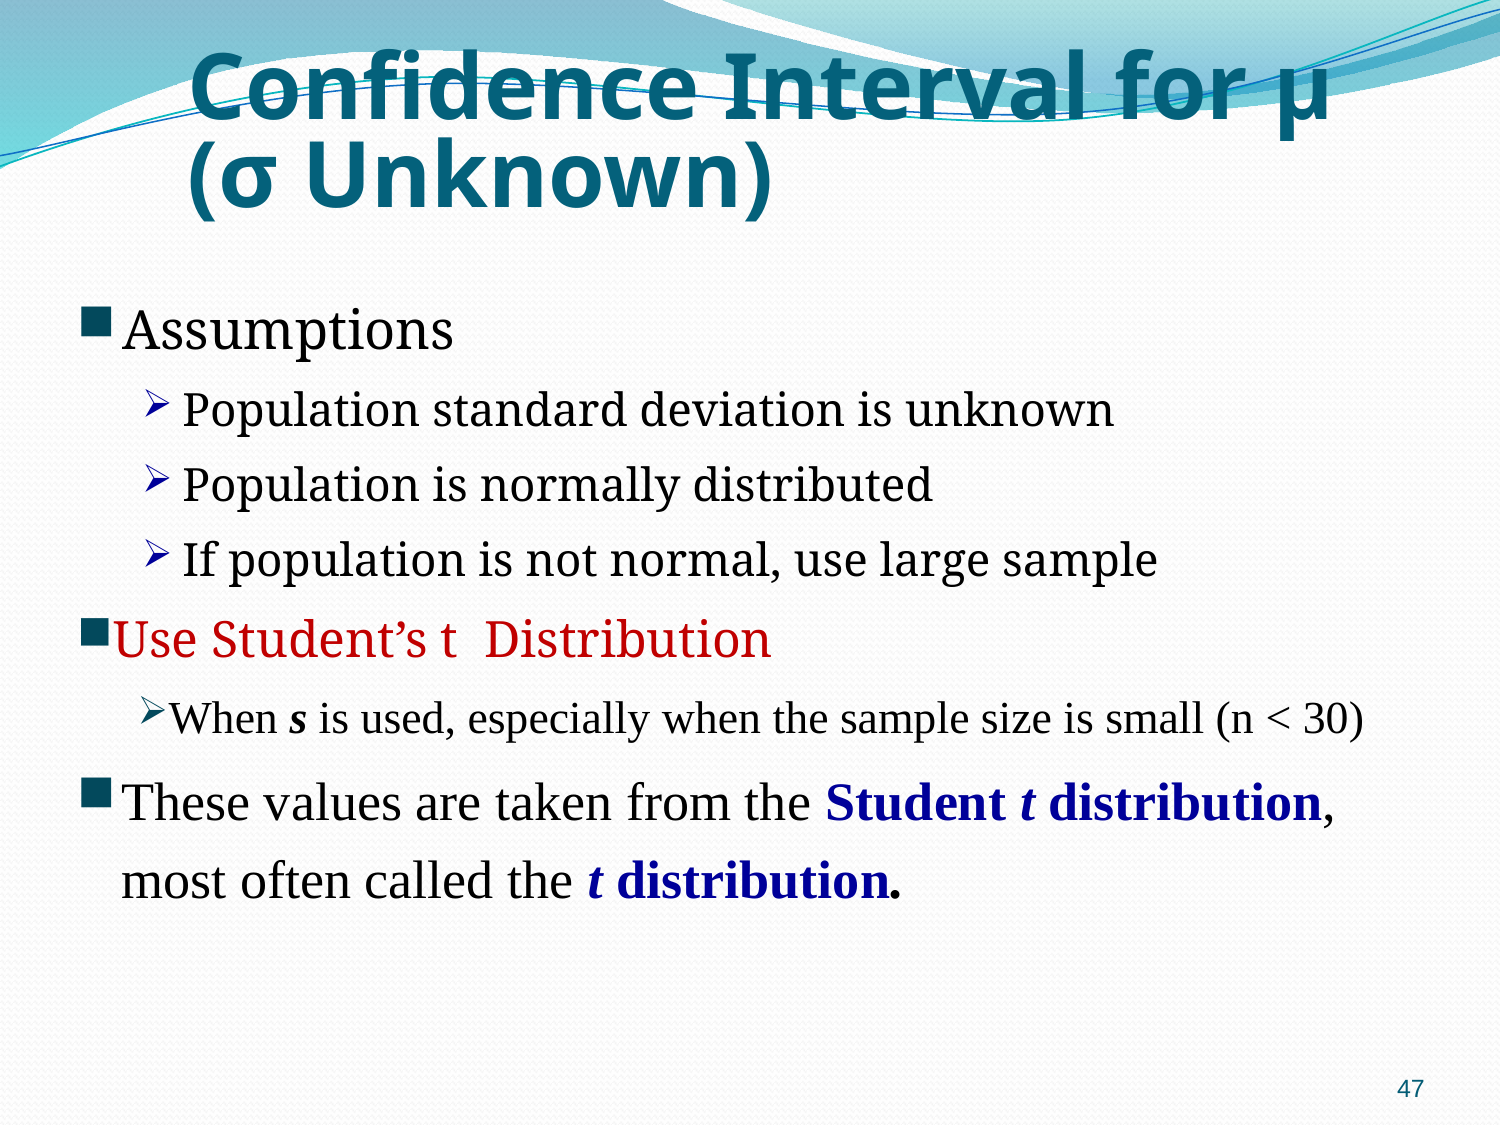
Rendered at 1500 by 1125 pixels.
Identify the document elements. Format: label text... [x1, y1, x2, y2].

title Confidence Interval for μ (σ Unknown) [187, 37, 1466, 225]
list Assumptions Population standard deviation is unknown Population is normally distributed If population is not normal, use large sample Use Student’s t Distribution When s is used, especially when the sample size is small (n < 30) These values are taken from the Student t distribution, most often called the t distribution. [62, 274, 1463, 1019]
slide_number 47 [1299, 1042, 1425, 1103]
